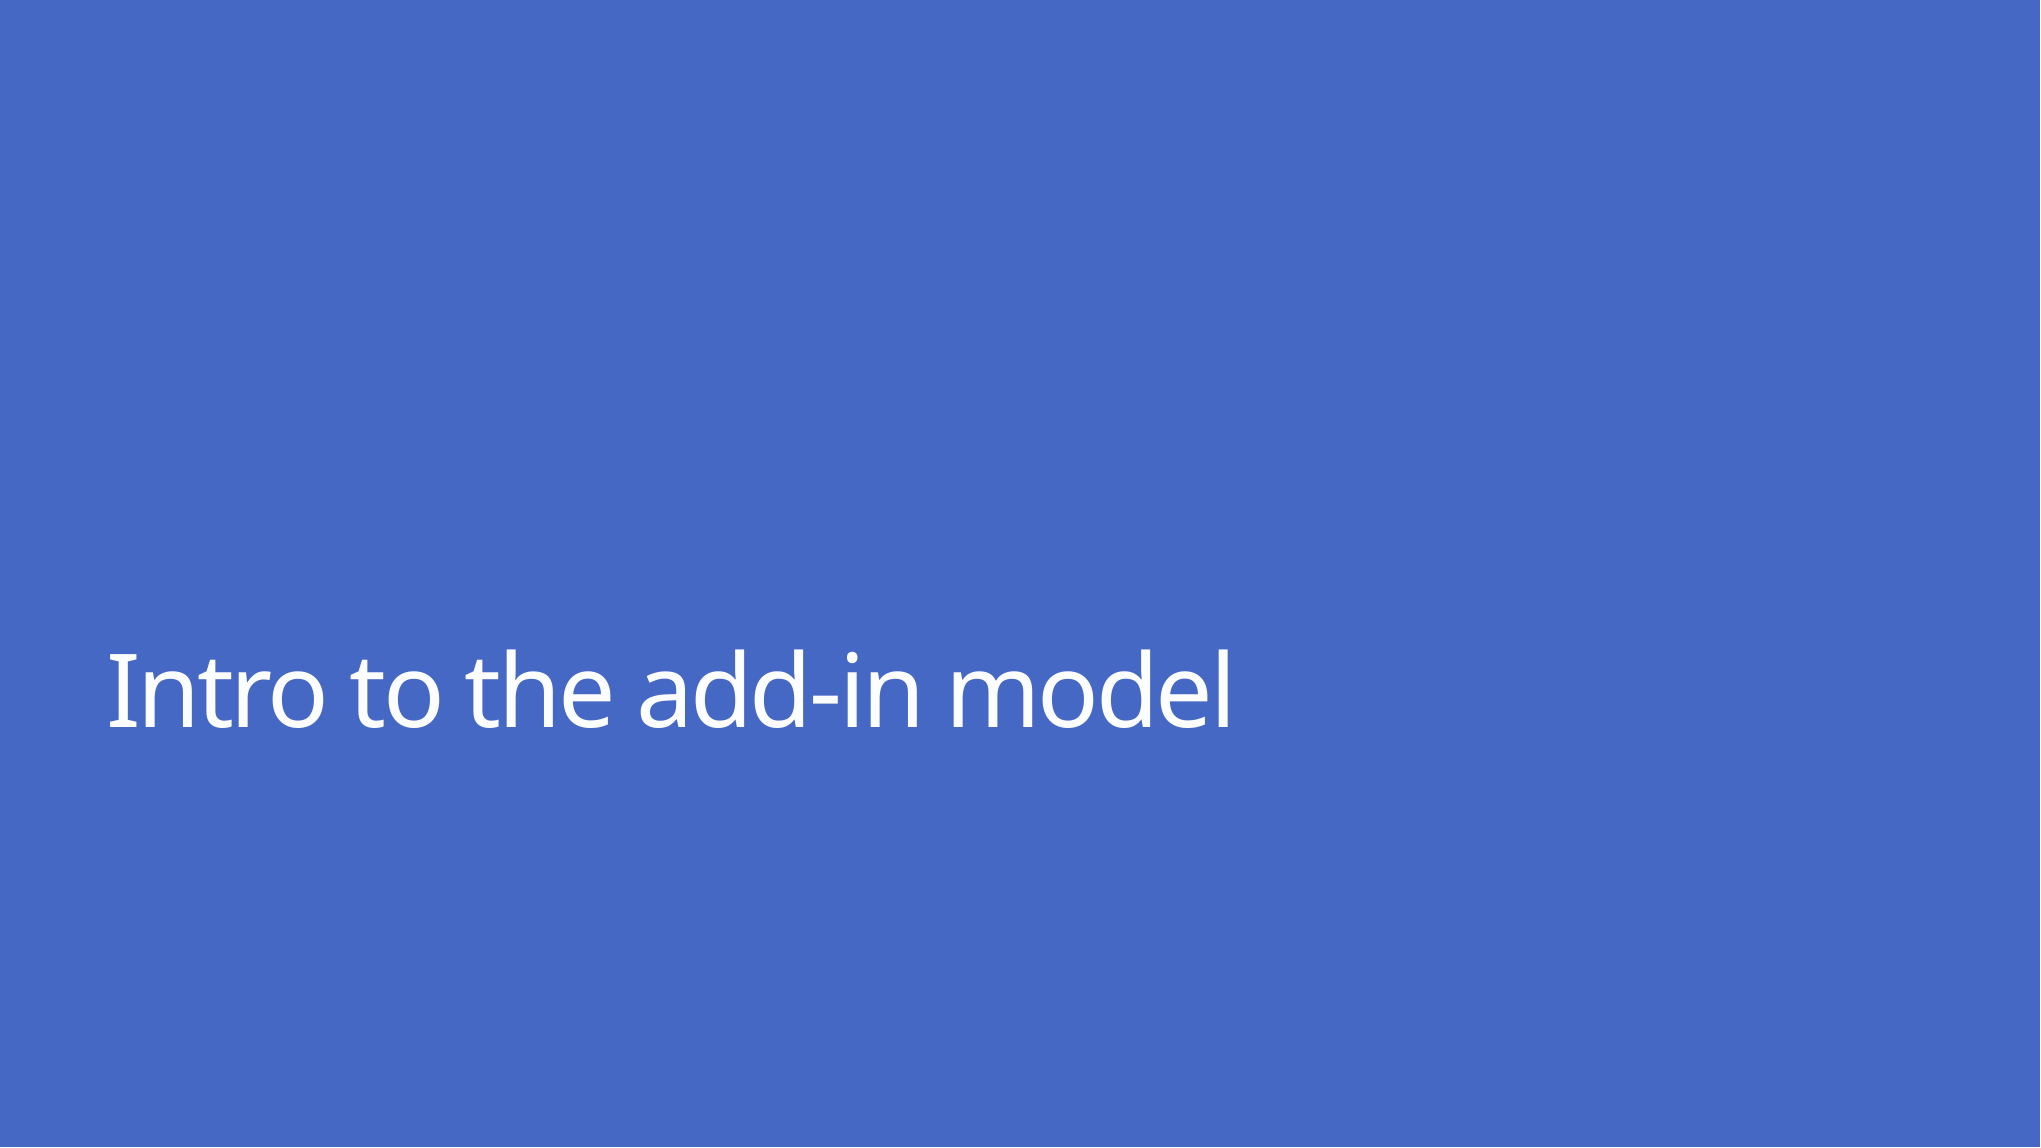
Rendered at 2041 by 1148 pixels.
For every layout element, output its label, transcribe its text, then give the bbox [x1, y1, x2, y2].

title Intro to the add-in model [91, 631, 1992, 956]
